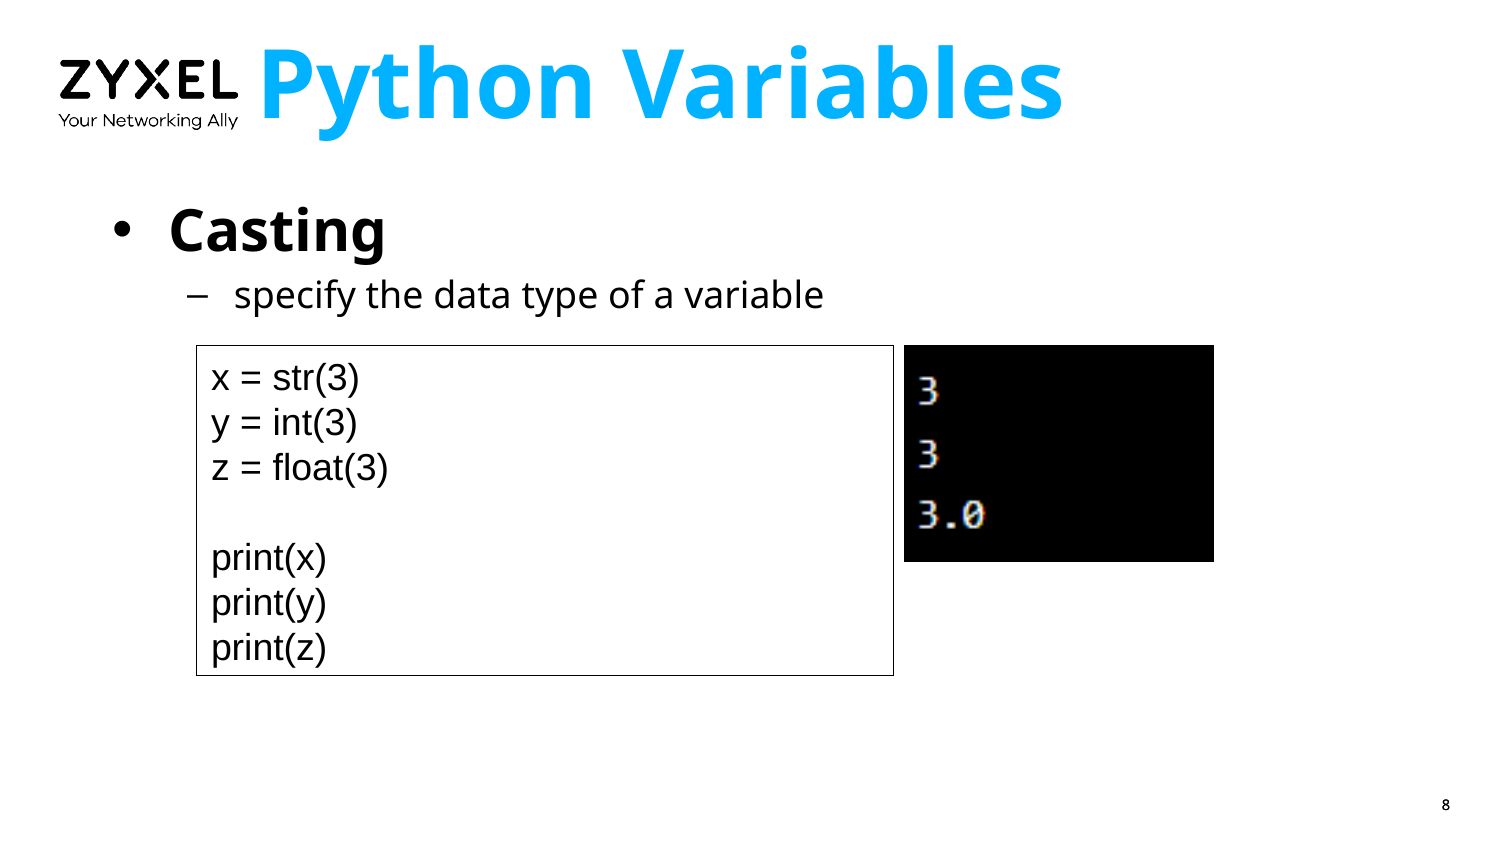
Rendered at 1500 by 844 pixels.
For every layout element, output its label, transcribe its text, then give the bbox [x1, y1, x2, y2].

text_box Casting specify the data type of a variable [97, 185, 1460, 438]
picture [904, 345, 1214, 562]
text_box x = str(3) y = int(3) z = float(3) print(x) print(y) print(z) [196, 345, 894, 676]
title Python Variables [256, 35, 1387, 142]
picture [0, 20, 296, 169]
